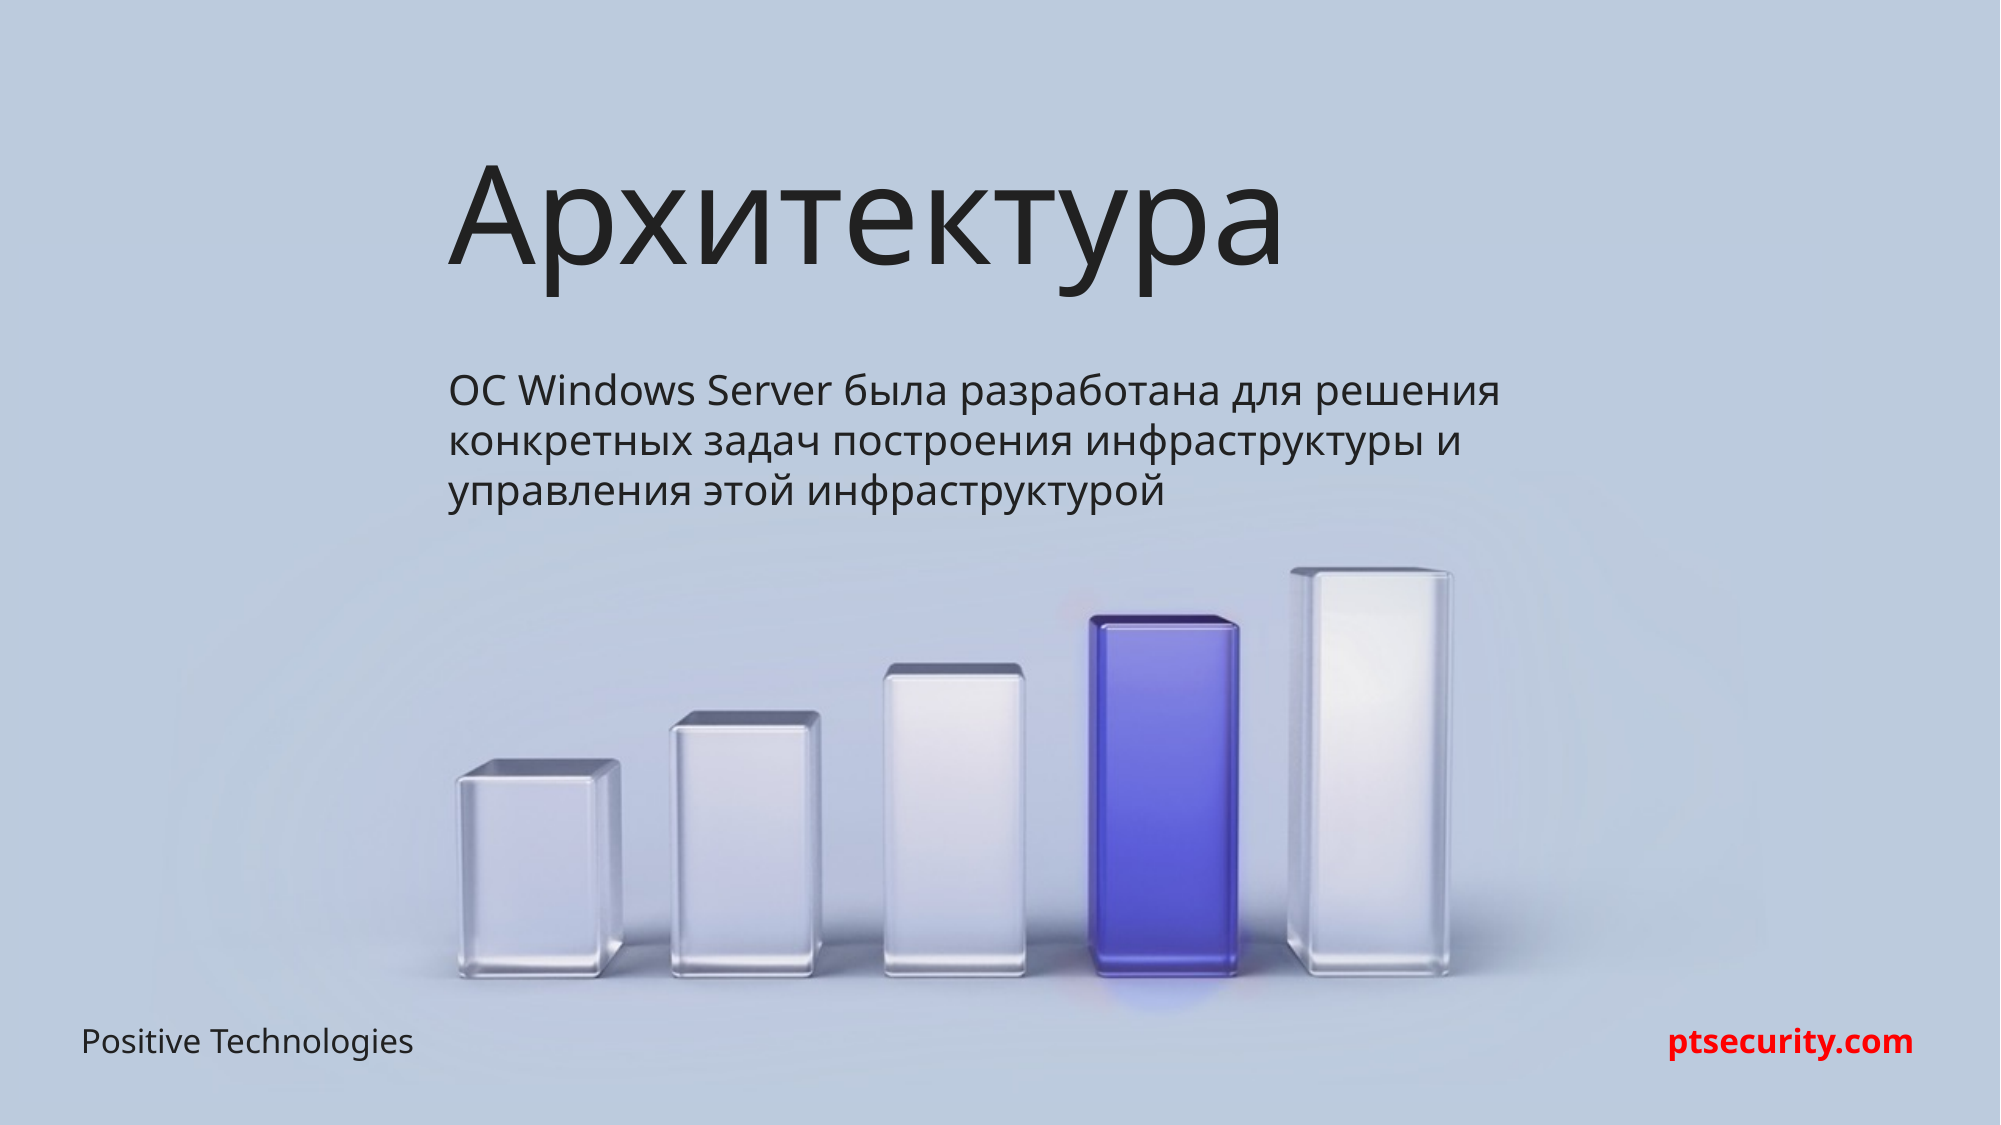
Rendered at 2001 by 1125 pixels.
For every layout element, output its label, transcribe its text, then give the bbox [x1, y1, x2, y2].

title Архитектура [433, 147, 1946, 431]
list ОС Windows Server была разработана для решения конкретных задач построения инфраструктуры и управления этой инфраструктурой [433, 356, 1535, 916]
picture [19, 244, 1822, 1102]
